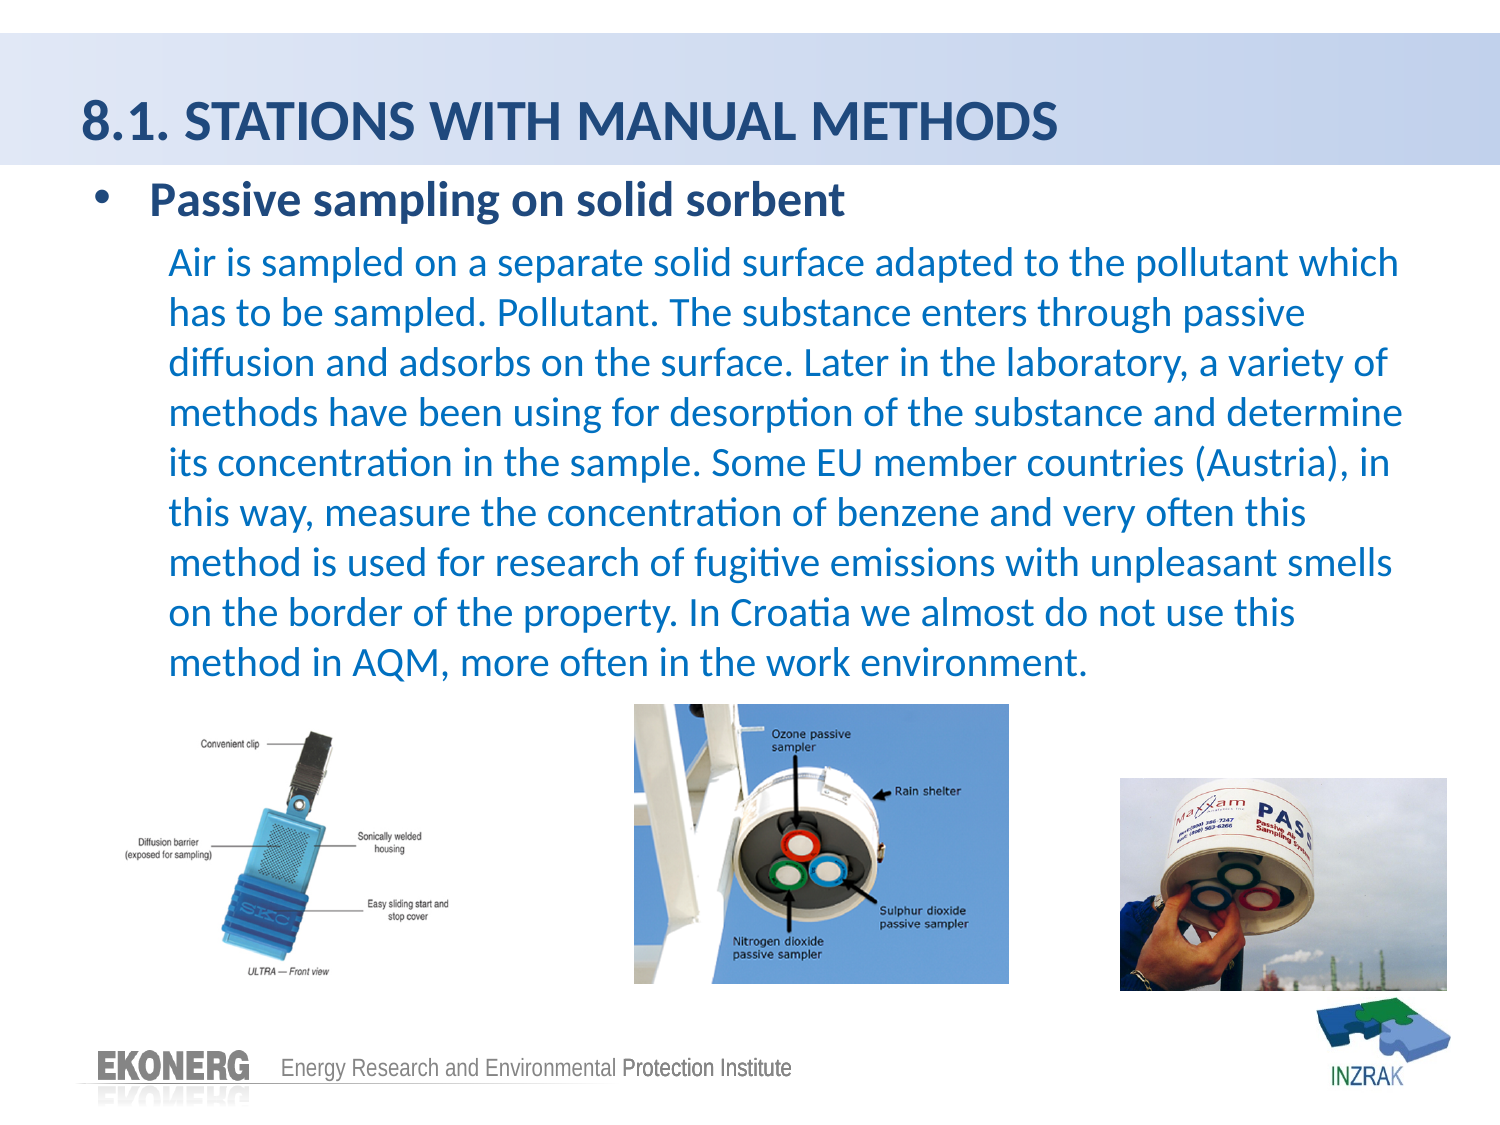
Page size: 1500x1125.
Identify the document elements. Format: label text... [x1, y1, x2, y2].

picture [123, 728, 451, 980]
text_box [61, 1038, 812, 1112]
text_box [72, 1043, 812, 1112]
title 8.1. STATIONS WITH MANUAL METHODS [0, 33, 1500, 165]
text_box Passive sampling on solid sorbent Air is sampled on a separate solid surface adapted to the pollutant which has to be sampled. Pollutant. The substance enters through passive diffusion and adsorbs on the surface. Later in the laboratory, a variety of methods have been using for desorption of the substance and determine its concentration in the sample. Some EU member countries (Austria), in this way, measure the concentration of benzene and very often this method is used for research of fugitive emissions with unpleasant smells on the border of the property. In Croatia we almost do not use this method in AQM, more often in the work environment. [78, 159, 1451, 902]
picture [1315, 996, 1451, 1093]
text_box [84, 1026, 837, 1102]
picture [634, 704, 1448, 991]
